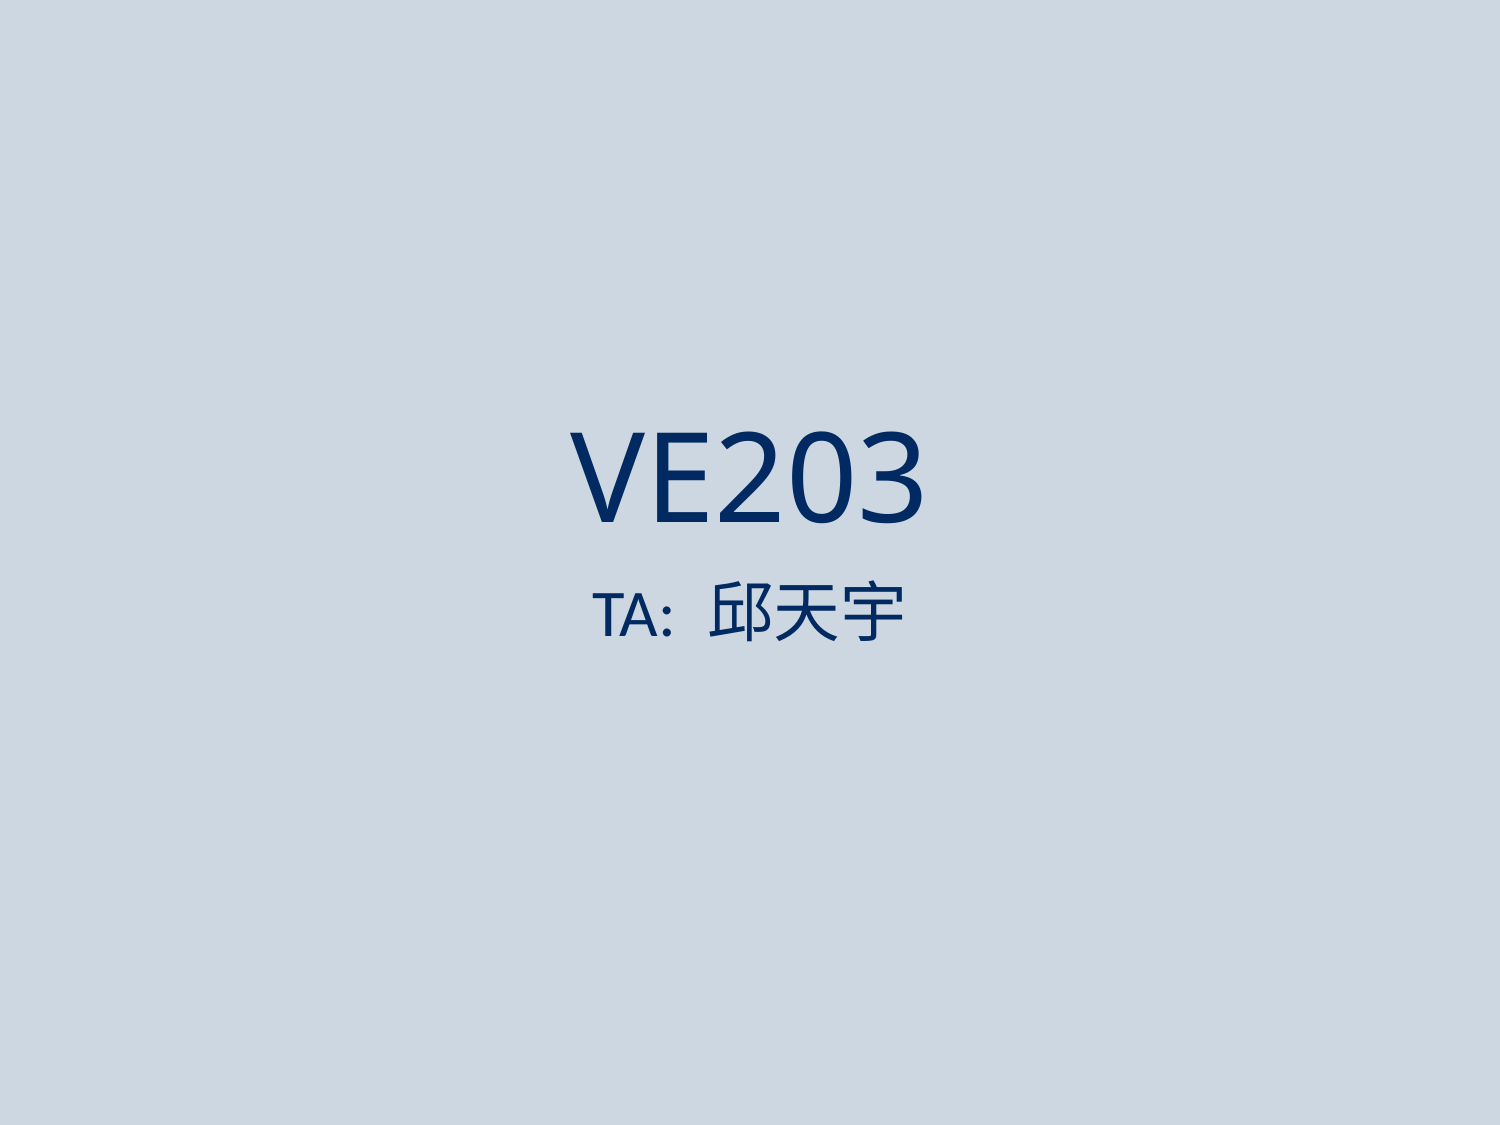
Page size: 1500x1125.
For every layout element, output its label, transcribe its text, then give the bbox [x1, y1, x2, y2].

subtitle TA: 邱天宇 [187, 546, 1313, 682]
title VE203 [187, 351, 1313, 546]
